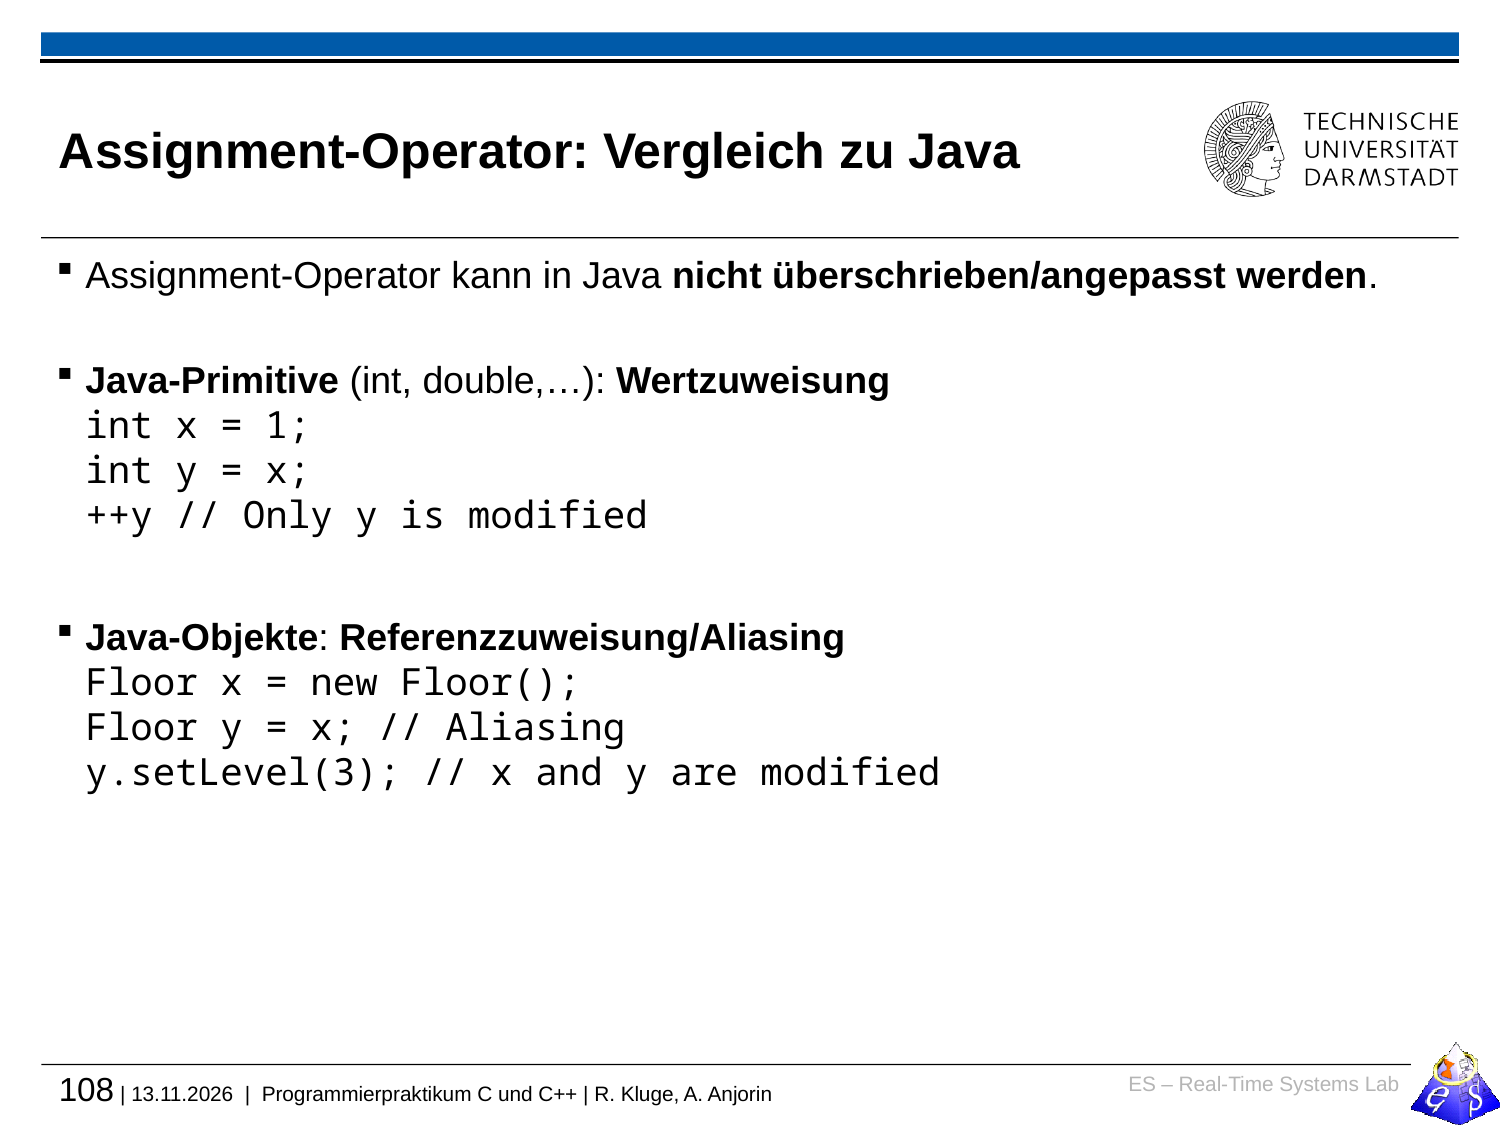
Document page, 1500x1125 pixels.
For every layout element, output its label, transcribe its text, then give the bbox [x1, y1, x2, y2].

picture [1187, 84, 1483, 214]
title Assignment-Operator: Vergleich zu Java [58, 80, 1187, 218]
list Assignment-Operator kann in Java nicht überschrieben/angepasst werden. Java-Primitive (int, double,…): Wertzuweisung int x = 1; int y = x; ++y // Only y is modified Java-Objekte: Referenzzuweisung/Aliasing Floor x = new Floor(); Floor y = x; // Aliasing y.setLevel(3); // x and y are modified [41, 243, 1459, 1059]
picture [1411, 1041, 1500, 1125]
